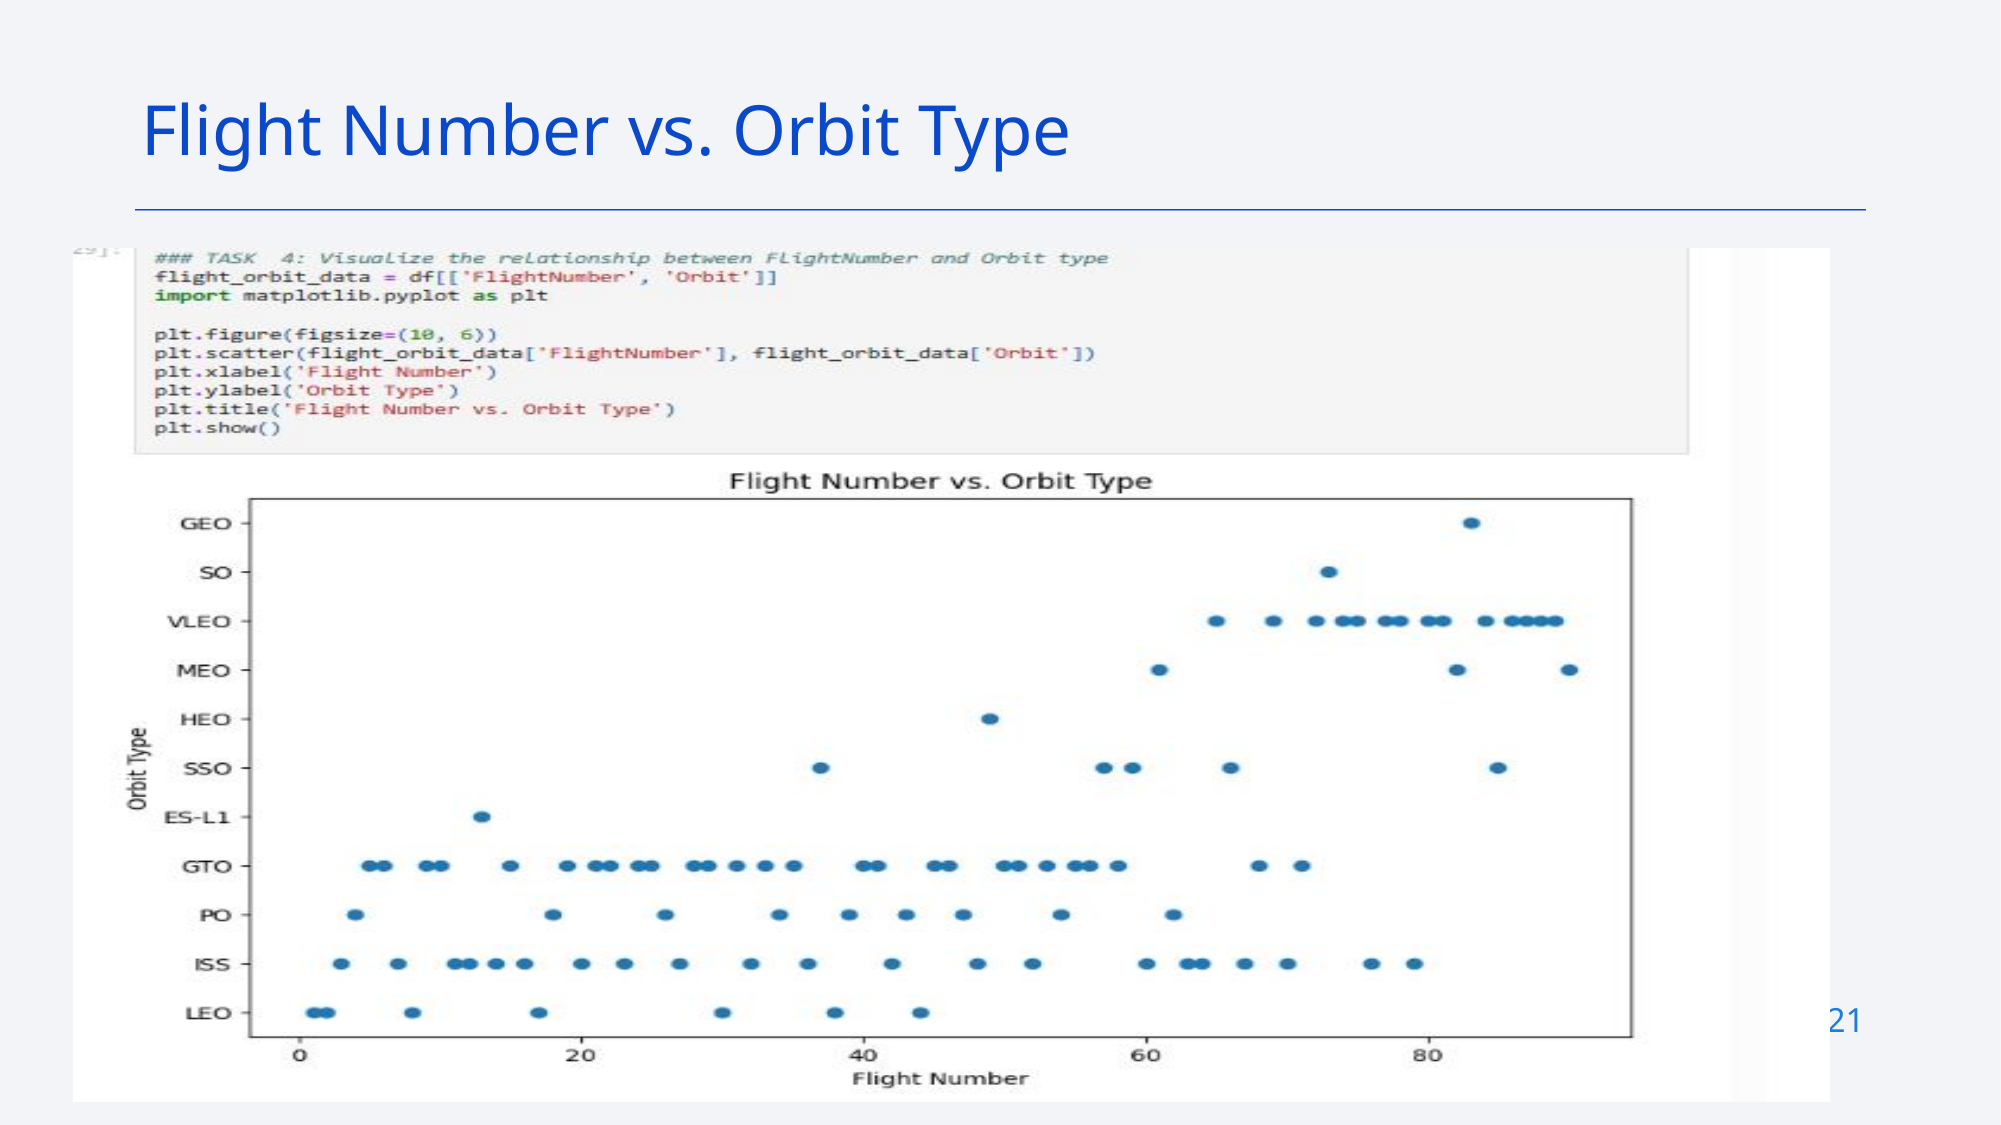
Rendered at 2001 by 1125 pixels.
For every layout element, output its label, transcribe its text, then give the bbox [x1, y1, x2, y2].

picture [0, 0, 2001, 1125]
text_box Flight Number vs. Orbit Type [126, 88, 1852, 179]
slide_number 21 [1830, 988, 1880, 1055]
